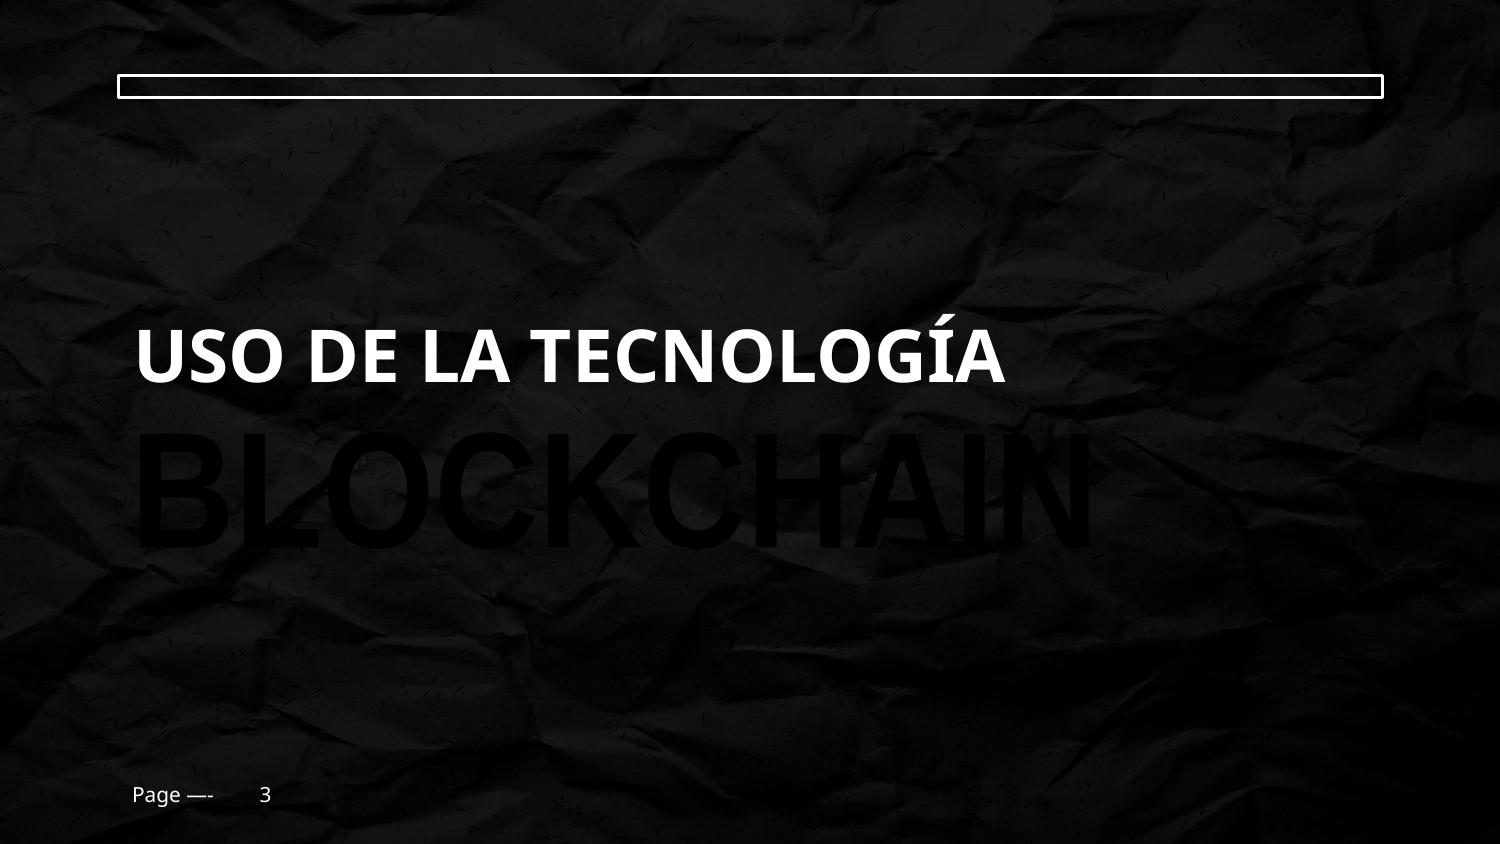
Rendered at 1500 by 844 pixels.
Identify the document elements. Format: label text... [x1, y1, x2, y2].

title USO DE LA TECNOLOGÍA [118, 294, 1382, 389]
slide_number ‹#› [244, 766, 296, 832]
picture [0, 0, 1500, 844]
